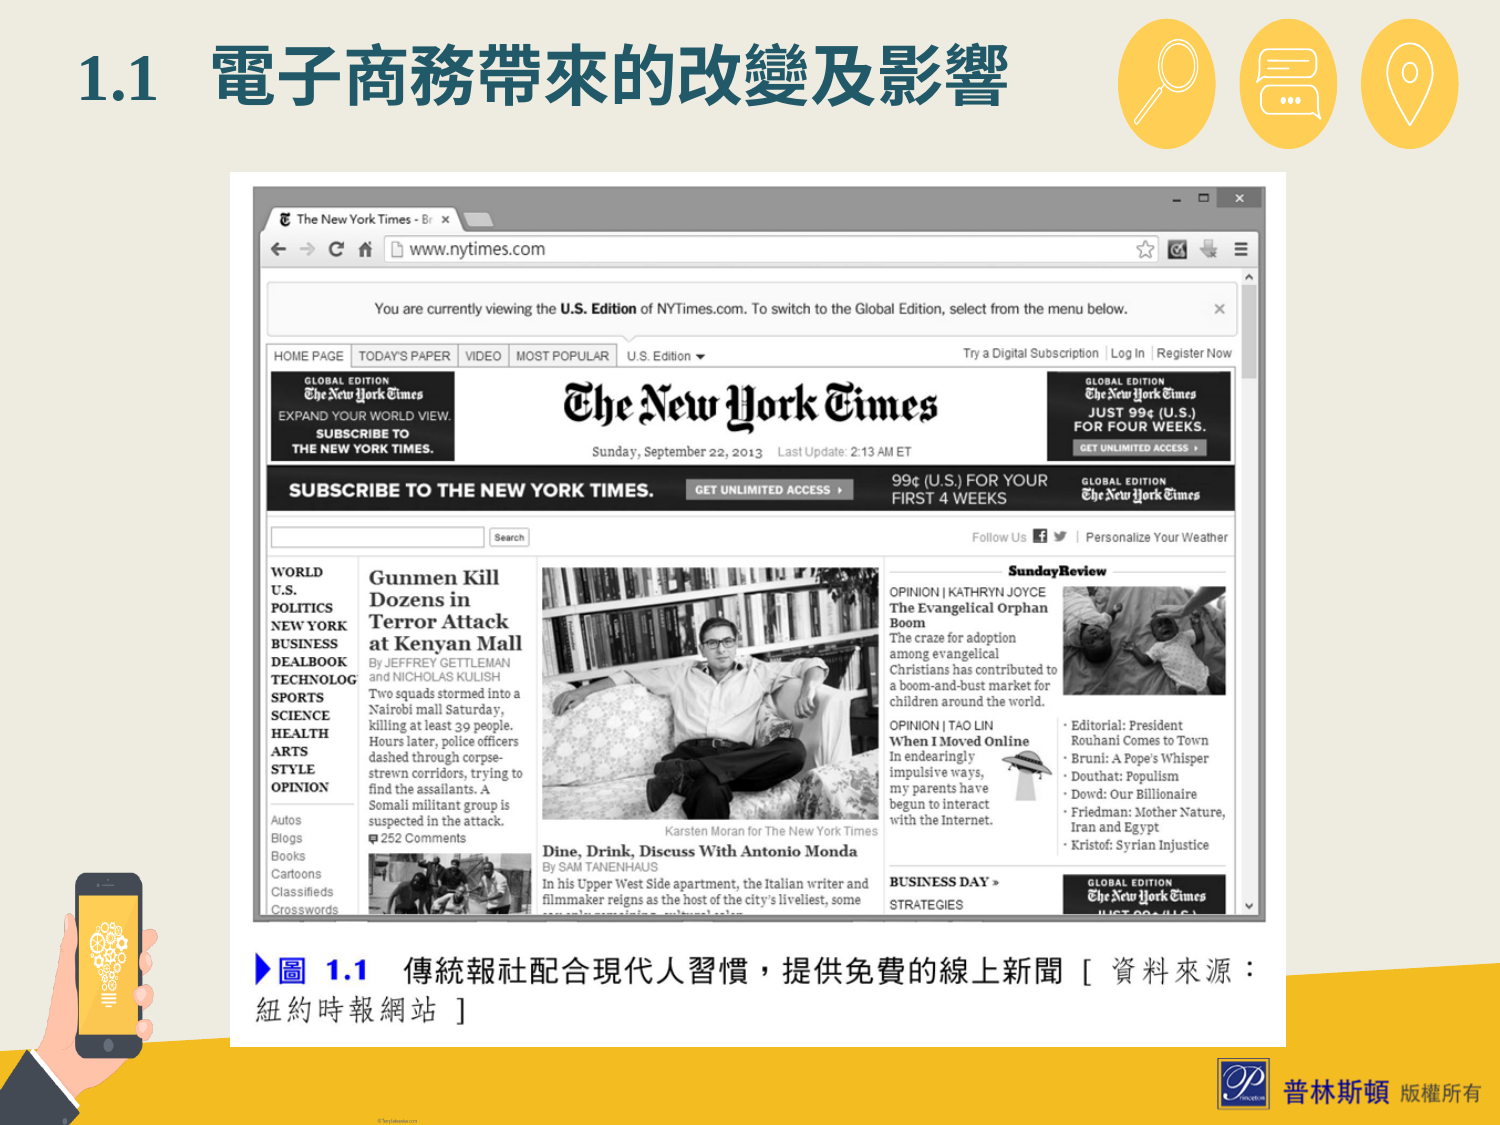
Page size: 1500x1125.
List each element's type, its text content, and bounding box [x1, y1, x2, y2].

title 1.1 電子商務帶來的改變及影響 [76, 19, 1459, 114]
picture [1217, 1058, 1500, 1125]
picture [0, 172, 1286, 1125]
